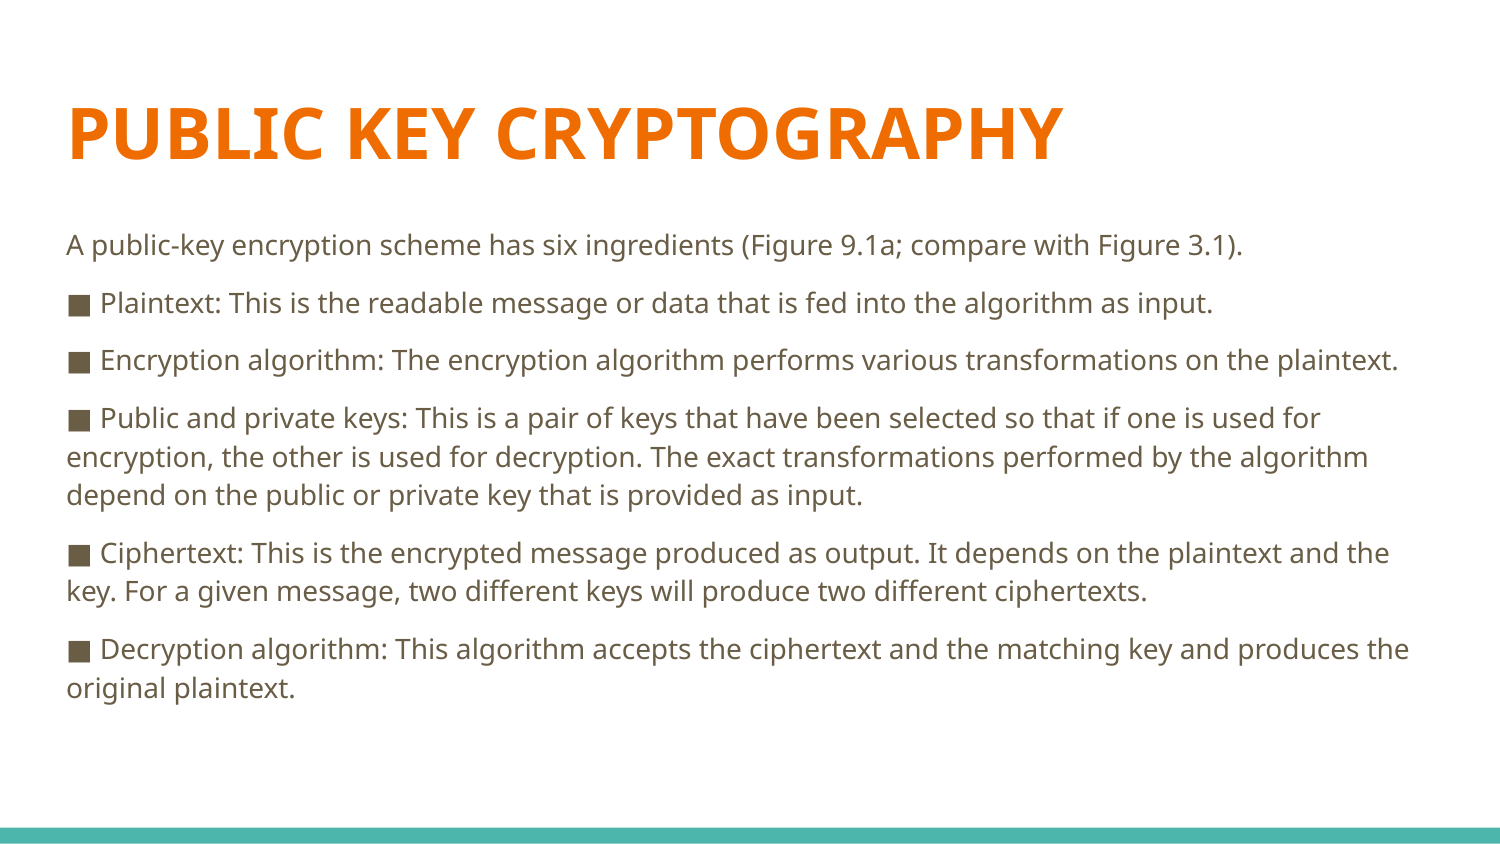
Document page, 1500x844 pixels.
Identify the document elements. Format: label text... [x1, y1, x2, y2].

title PUBLIC KEY CRYPTOGRAPHY [51, 72, 1449, 189]
list A public-key encryption scheme has six ingredients (Figure 9.1a; compare with Figure 3.1). ■ Plaintext: This is the readable message or data that is fed into the algorithm as input. ■ Encryption algorithm: The encryption algorithm performs various transformations on the plaintext. ■ Public and private keys: This is a pair of keys that have been selected so that if one is used for encryption, the other is used for decryption. The exact transformations performed by the algorithm depend on the public or private key that is provided as input. ■ Ciphertext: This is the encrypted message produced as output. It depends on the plaintext and the key. For a given message, two different keys will produce two different ciphertexts. ■ Decryption algorithm: This algorithm accepts the ciphertext and the matching key and produces the original plaintext. [51, 207, 1449, 750]
